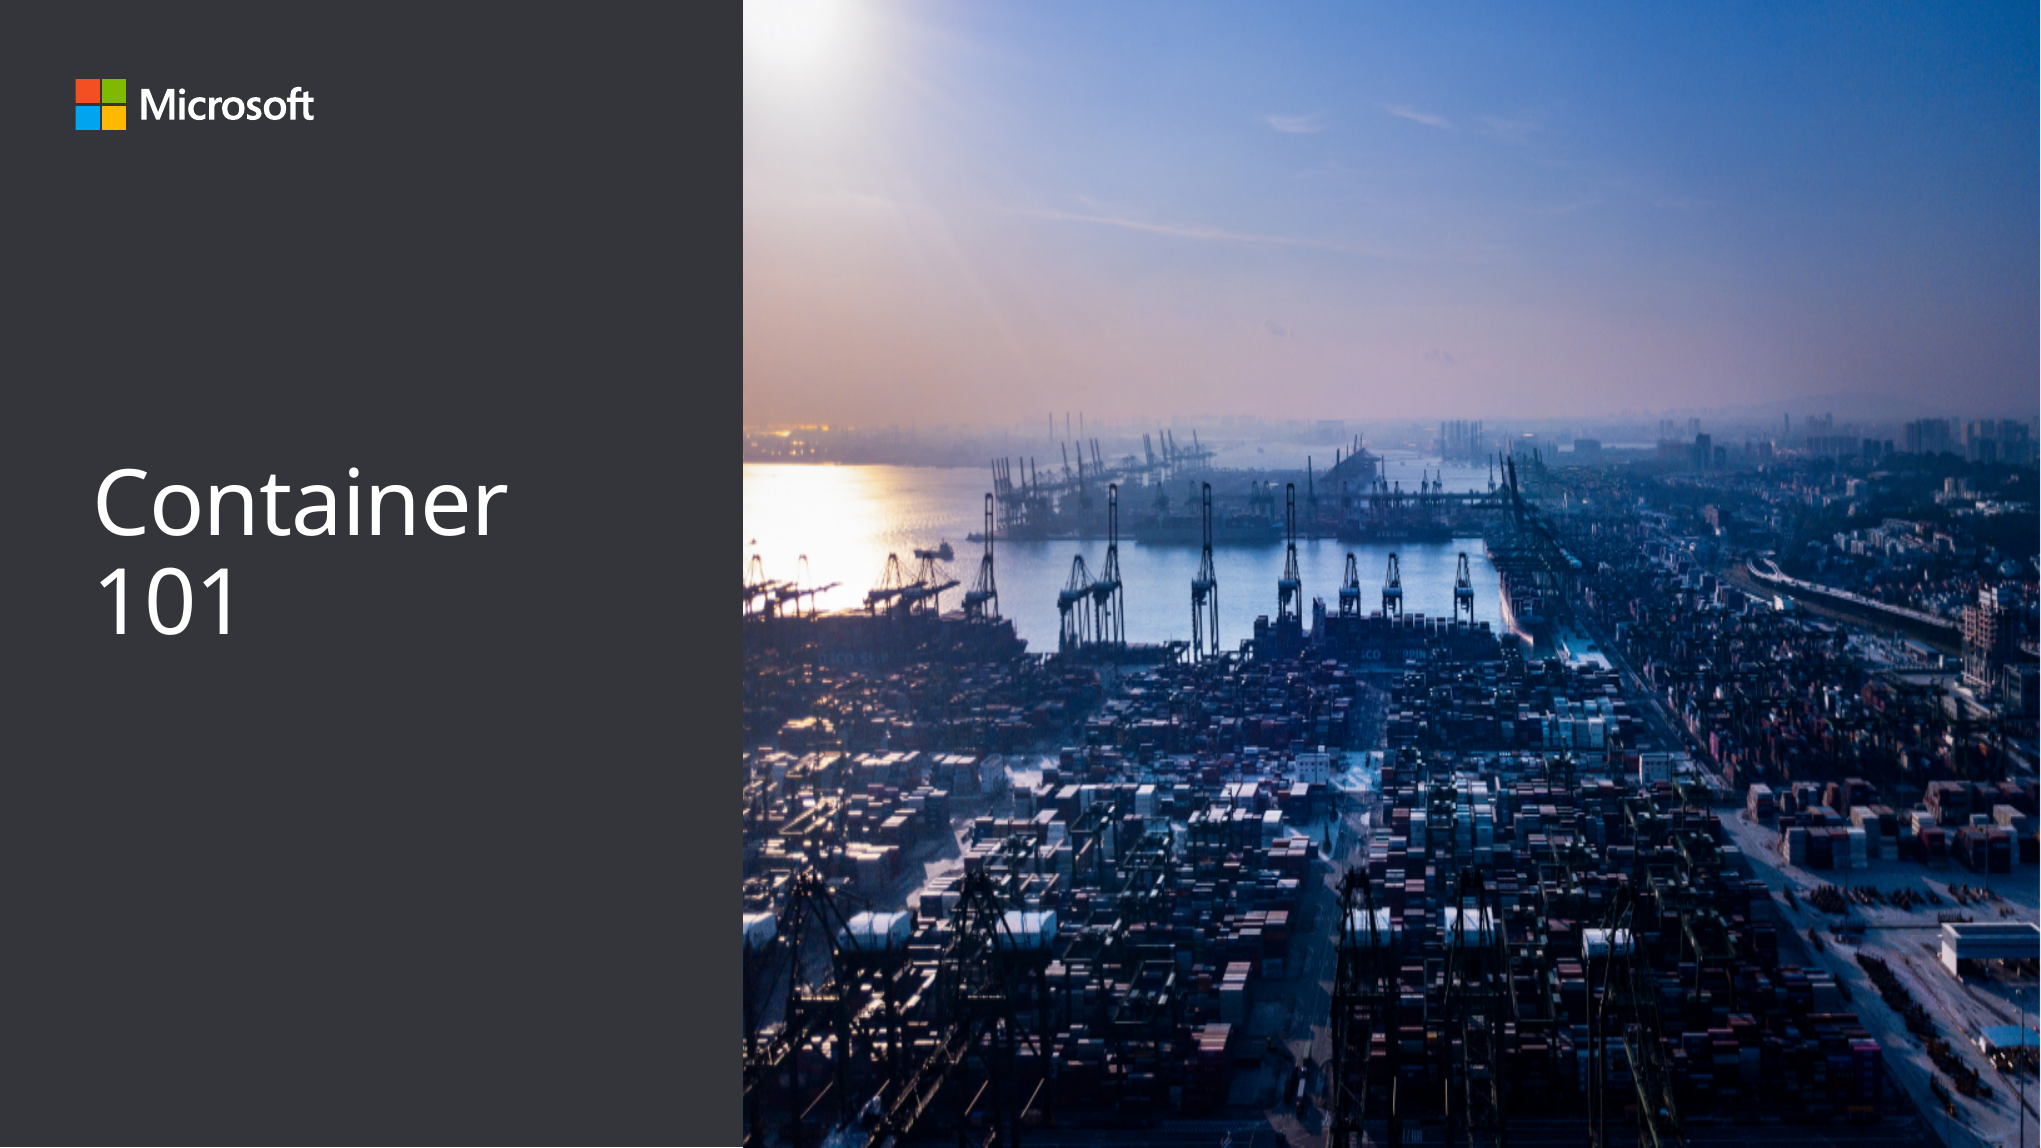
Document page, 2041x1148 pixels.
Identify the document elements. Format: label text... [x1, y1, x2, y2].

title Container 101 [68, 439, 575, 671]
picture [742, 0, 2041, 1148]
